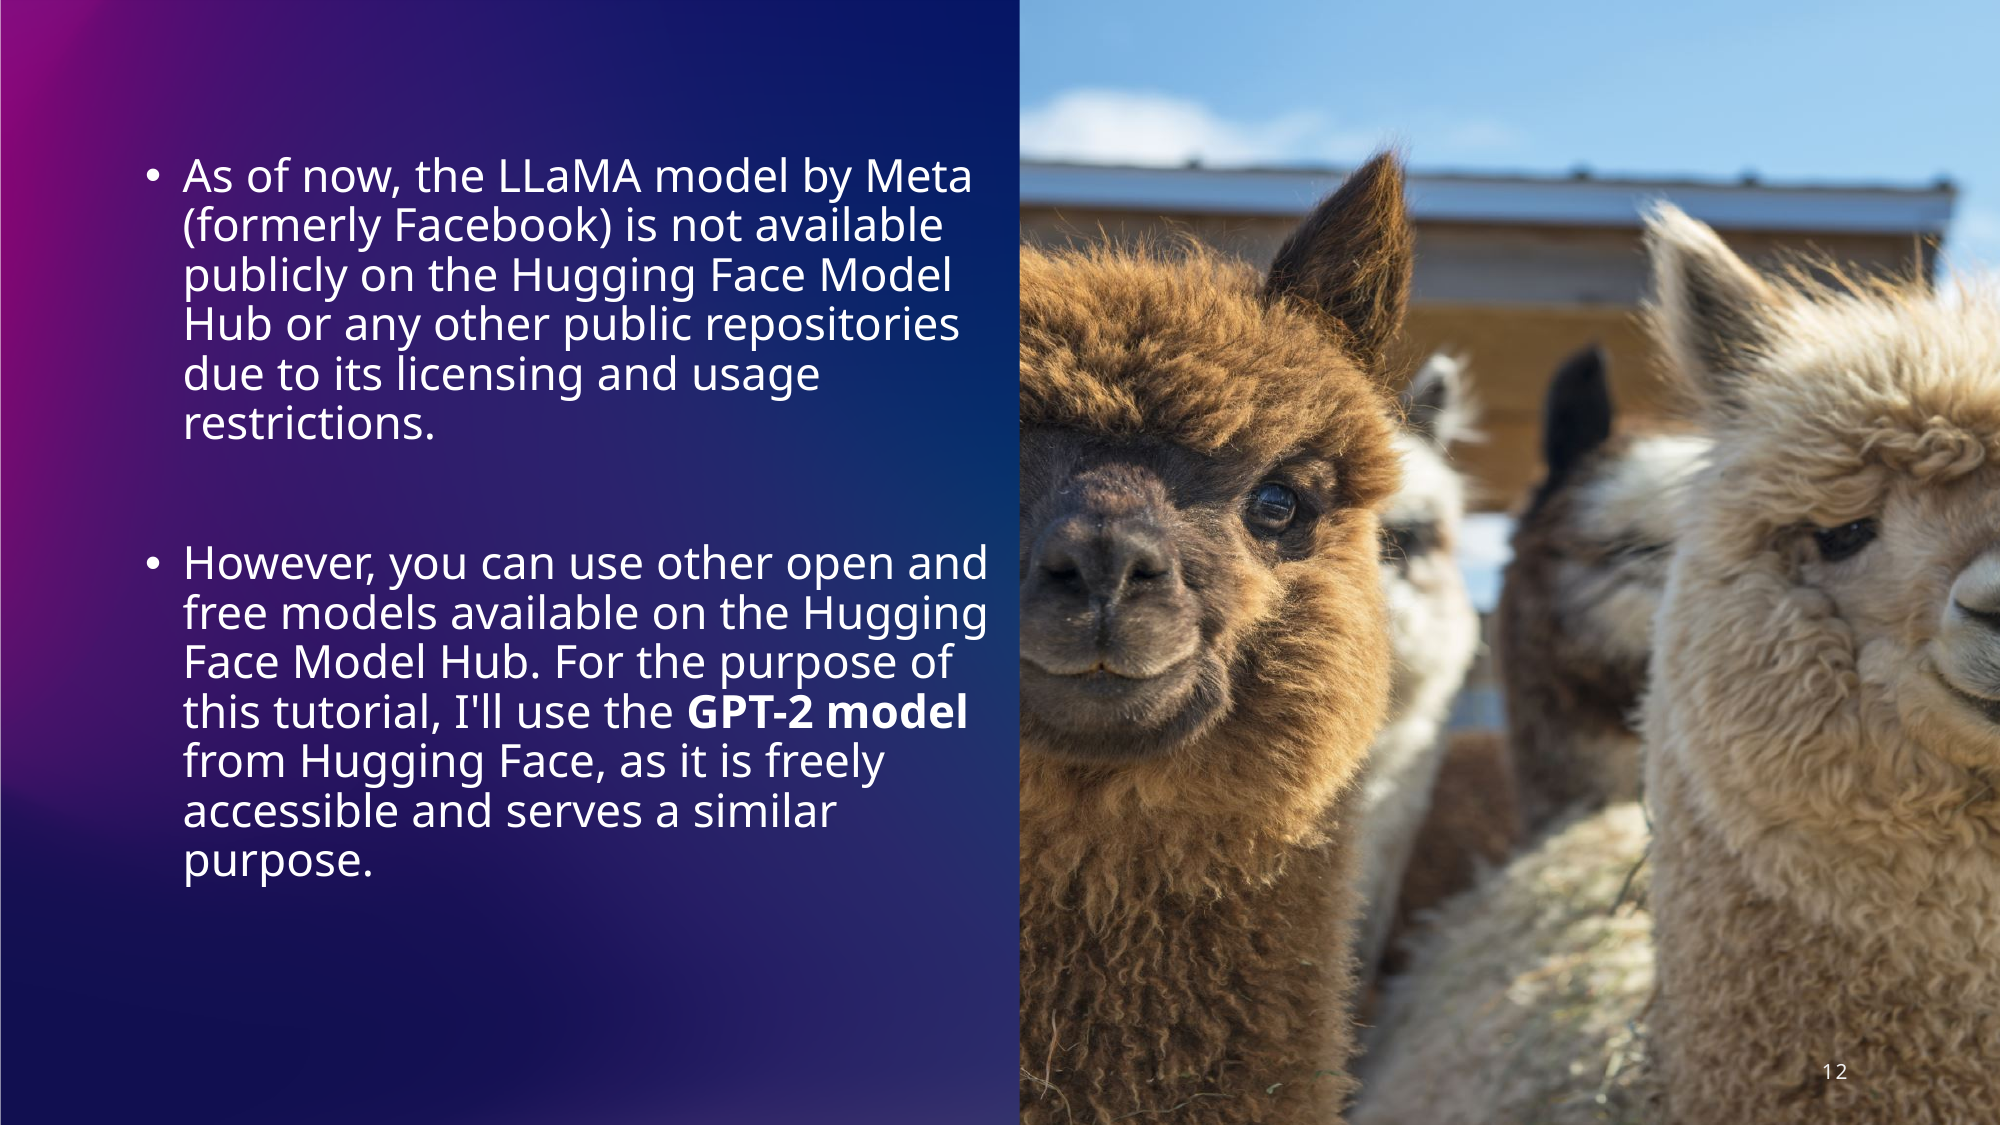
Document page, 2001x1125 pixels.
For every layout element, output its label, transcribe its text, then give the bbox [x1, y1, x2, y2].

picture [0, 0, 2000, 1125]
list As of now, the LLaMA model by Meta (formerly Facebook) is not available publicly on the Hugging Face Model Hub or any other public repositories due to its licensing and usage restrictions. However, you can use other open and free models available on the Hugging Face Model Hub. For the purpose of this tutorial, I'll use the GPT-2 model from Hugging Face, as it is freely accessible and serves a similar purpose. [130, 69, 1019, 957]
